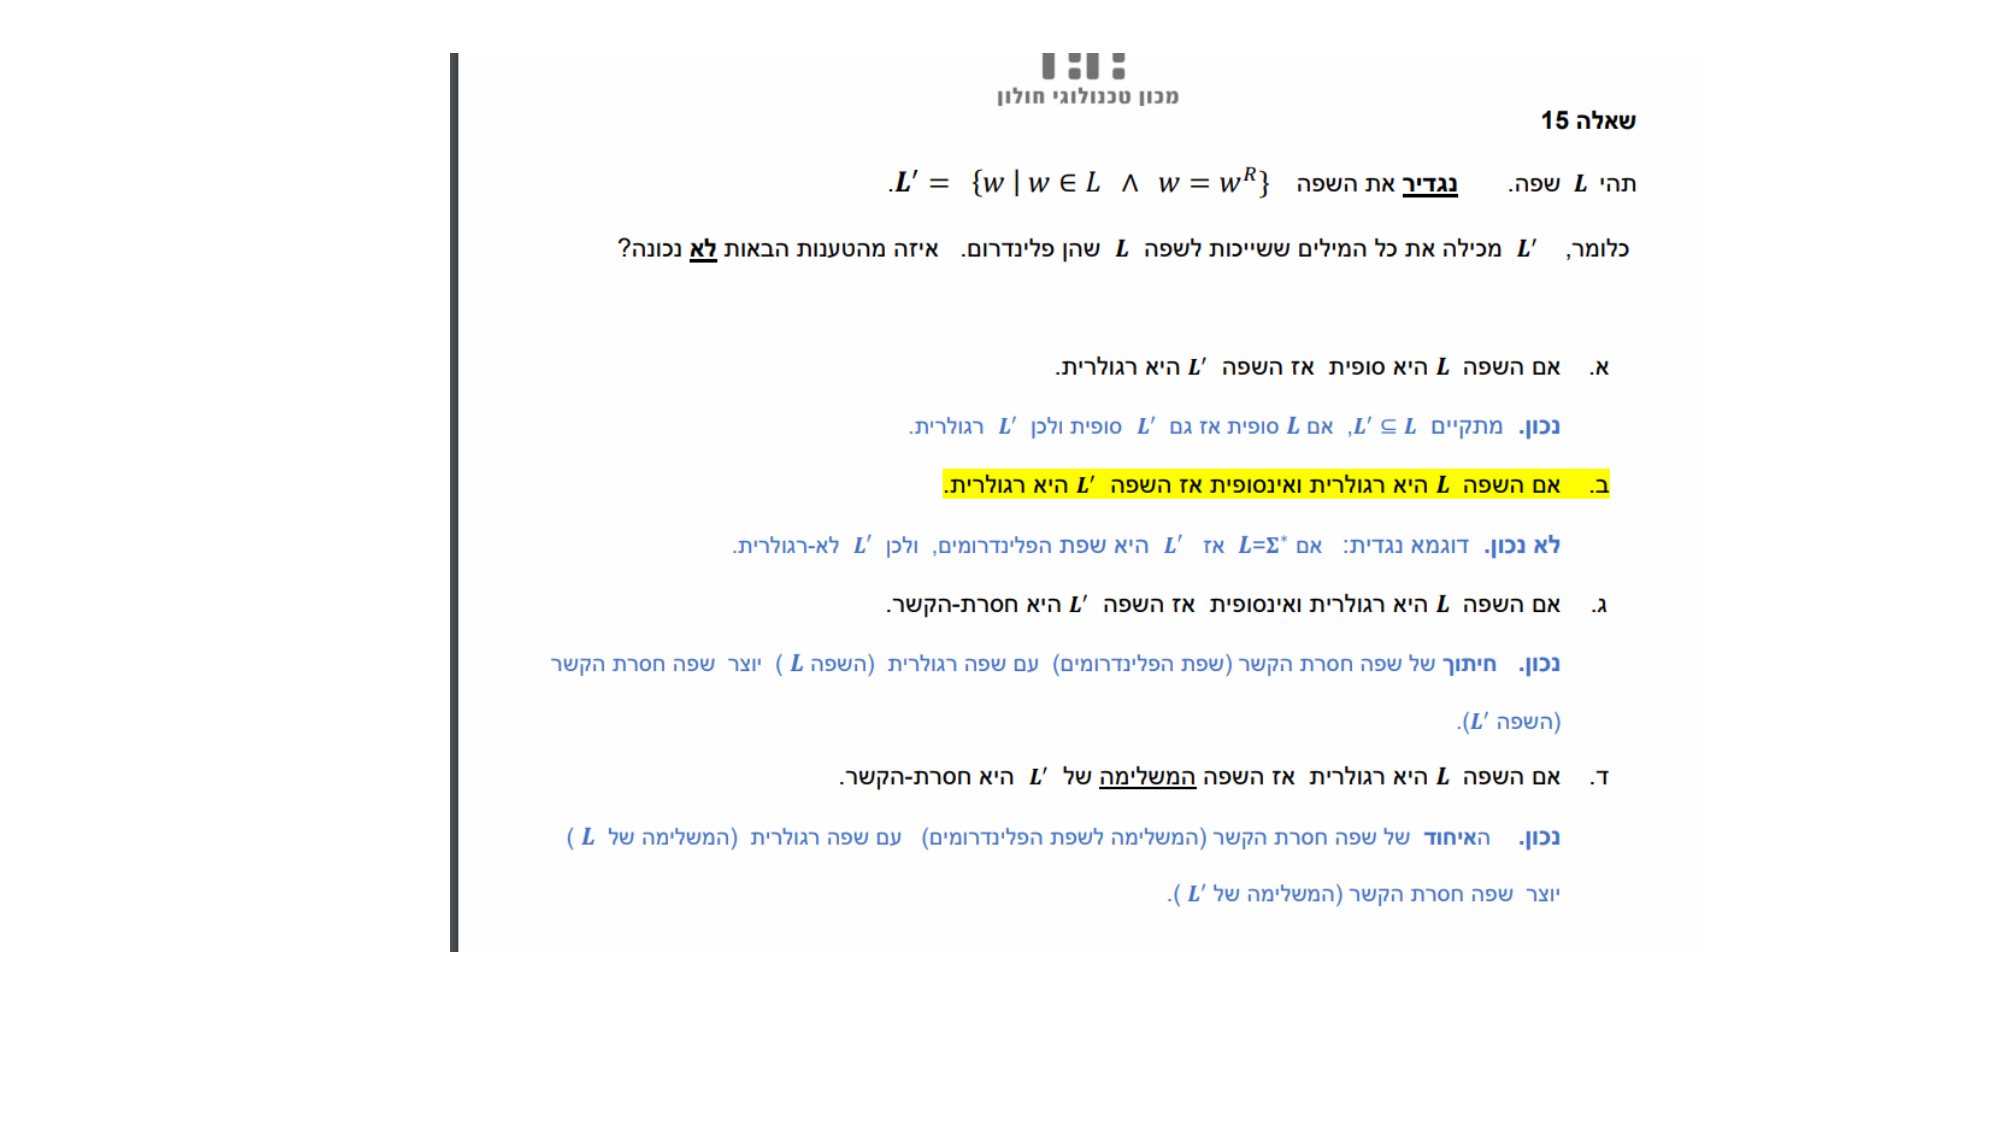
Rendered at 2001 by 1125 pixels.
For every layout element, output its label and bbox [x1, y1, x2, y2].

picture [449, 53, 1704, 953]
